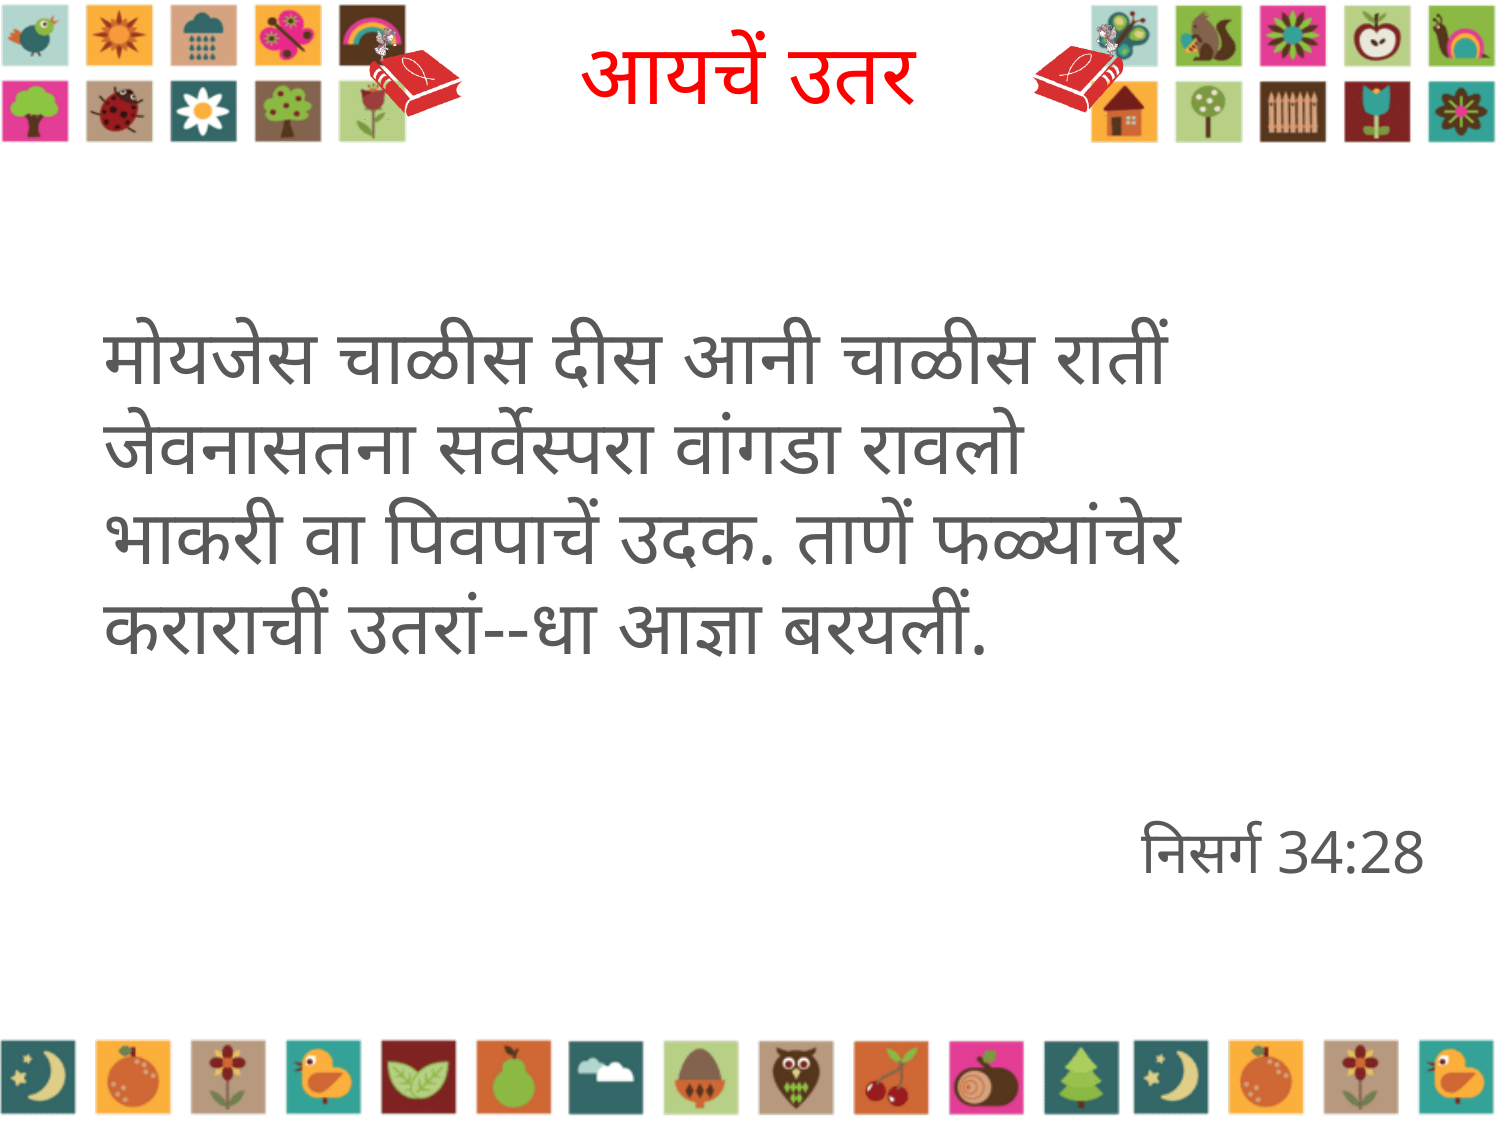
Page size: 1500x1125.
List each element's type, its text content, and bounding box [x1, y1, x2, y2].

text_box मोयजेस चाळीस दीस आनी चाळीस रातीं जेवनासतना सर्वेस्परा वांगडा रावलो भाकरी वा पिवपाचें उदक. ताणें फळ्यांचेर कराराचीं उतरां--धा आज्ञा बरयलीं. [88, 302, 1436, 678]
picture [1001, 3, 1500, 150]
text_box आयचें उतर [425, 13, 1078, 129]
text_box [0, 1028, 1500, 1118]
picture [0, 3, 494, 150]
text_box निसर्ग 34:28 [808, 807, 1441, 893]
